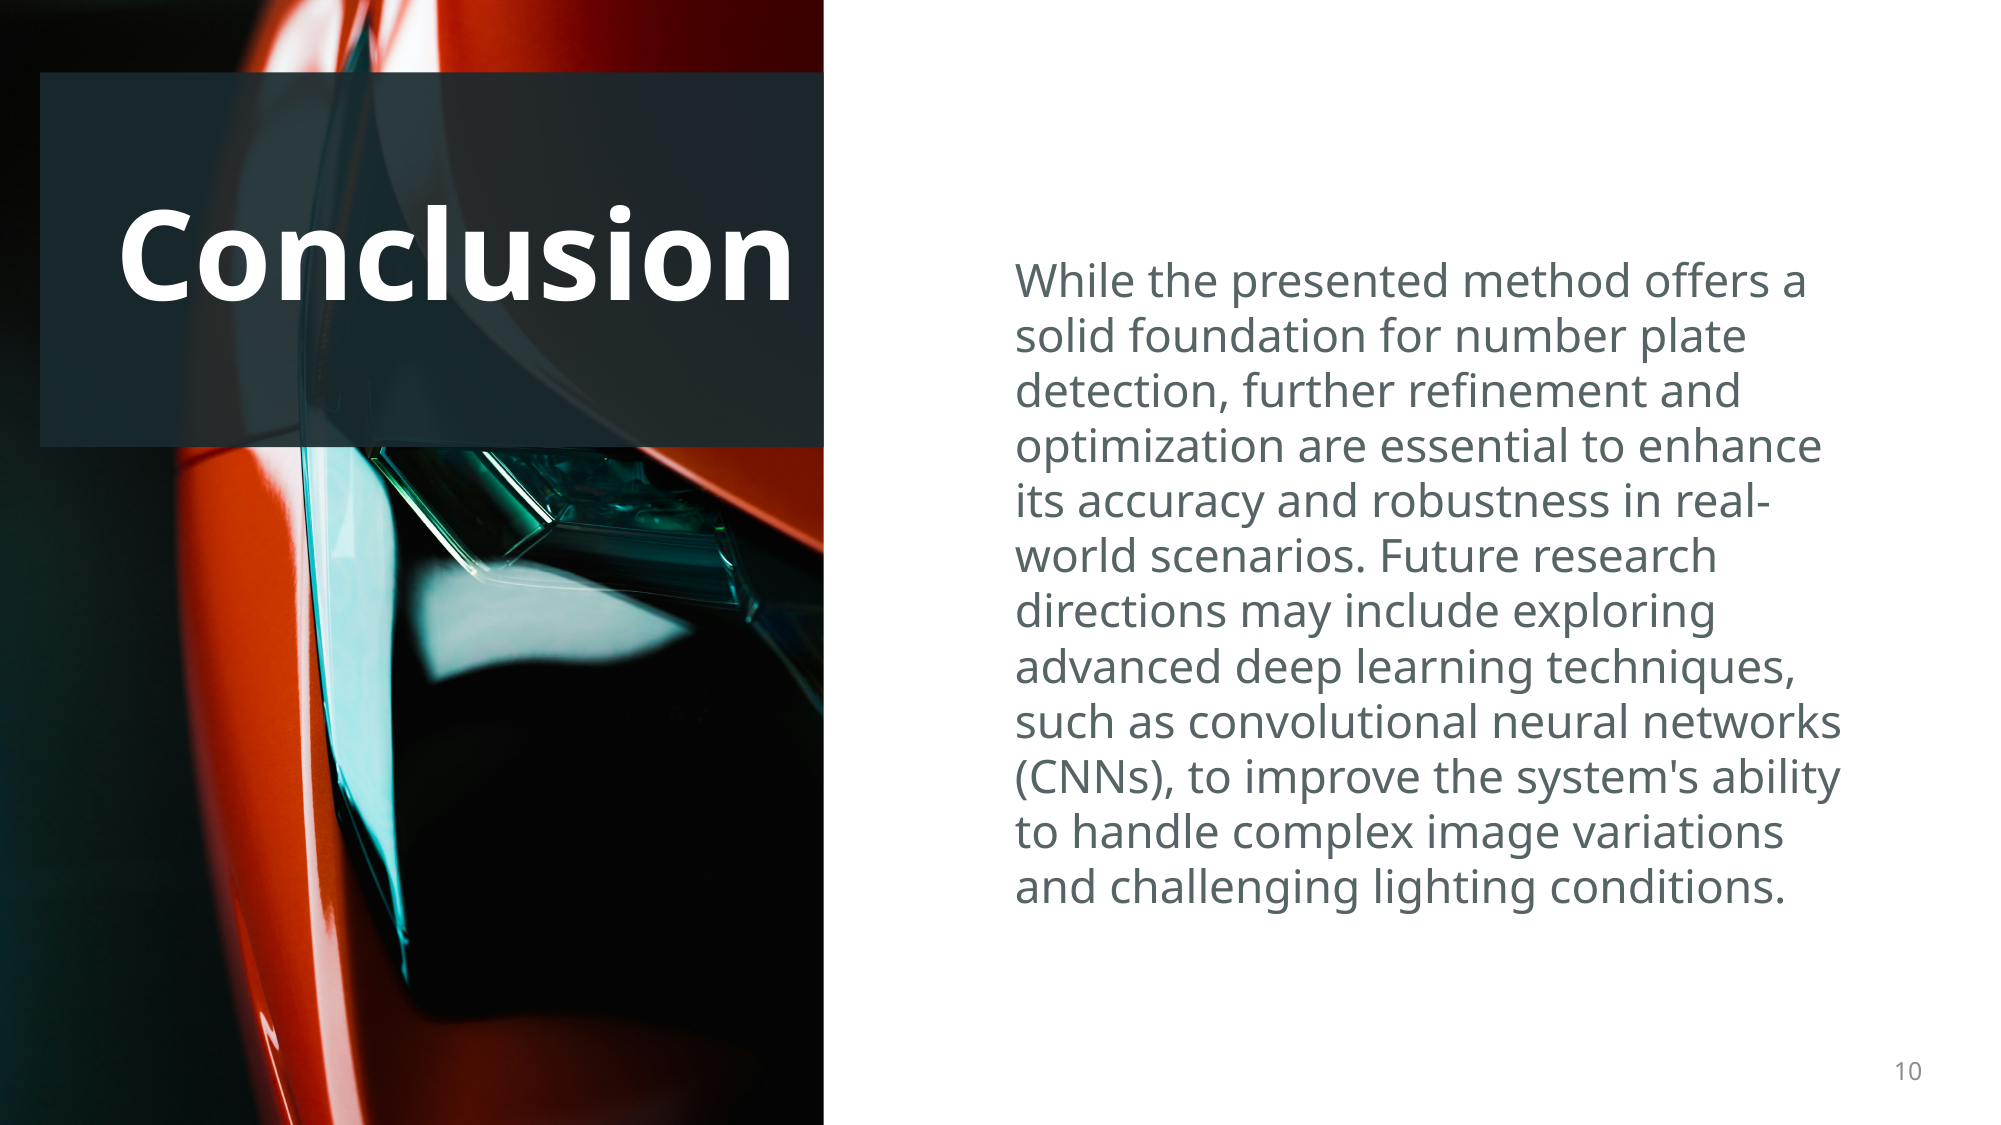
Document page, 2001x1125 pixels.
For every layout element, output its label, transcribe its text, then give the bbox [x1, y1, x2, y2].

picture [0, 0, 824, 1125]
list While the presented method offers a solid foundation for number plate detection, further refinement and optimization are essential to enhance its accuracy and robustness in real-world scenarios. Future research directions may include exploring advanced deep learning techniques, such as convolutional neural networks (CNNs), to improve the system's ability to handle complex image variations and challenging lighting conditions. [999, 243, 1863, 973]
slide_number 10 [1757, 1042, 1938, 1103]
